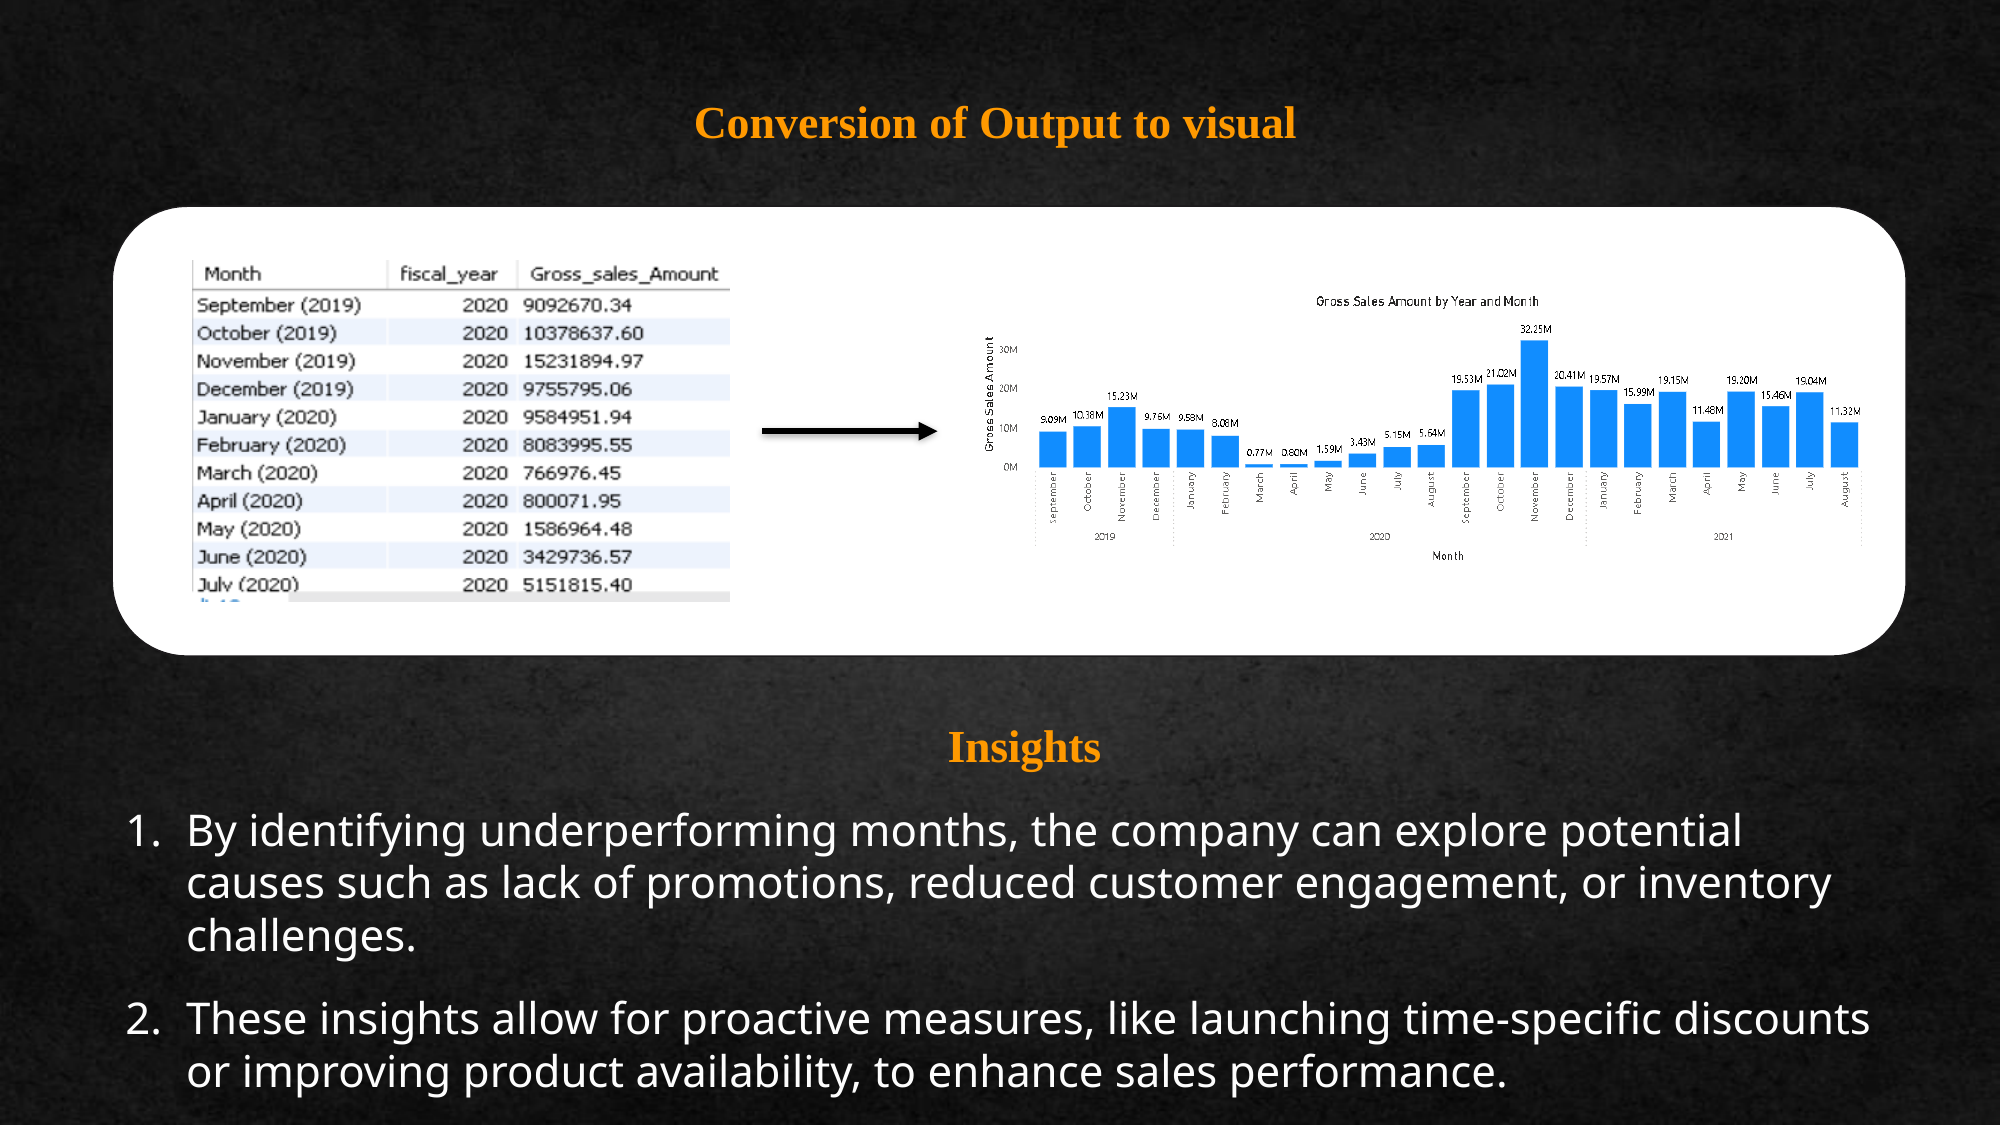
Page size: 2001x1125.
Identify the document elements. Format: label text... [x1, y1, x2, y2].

title Conversion of Output to visual [606, 72, 1426, 205]
text_box Insights By identifying underperforming months, the company can explore potential causes such as lack of promotions, reduced customer engagement, or inventory challenges. These insights allow for proactive measures, like launching time-specific discounts or improving product availability, to enhance sales performance. [112, 682, 1907, 1097]
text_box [111, 205, 1907, 657]
picture [0, 0, 2000, 1125]
